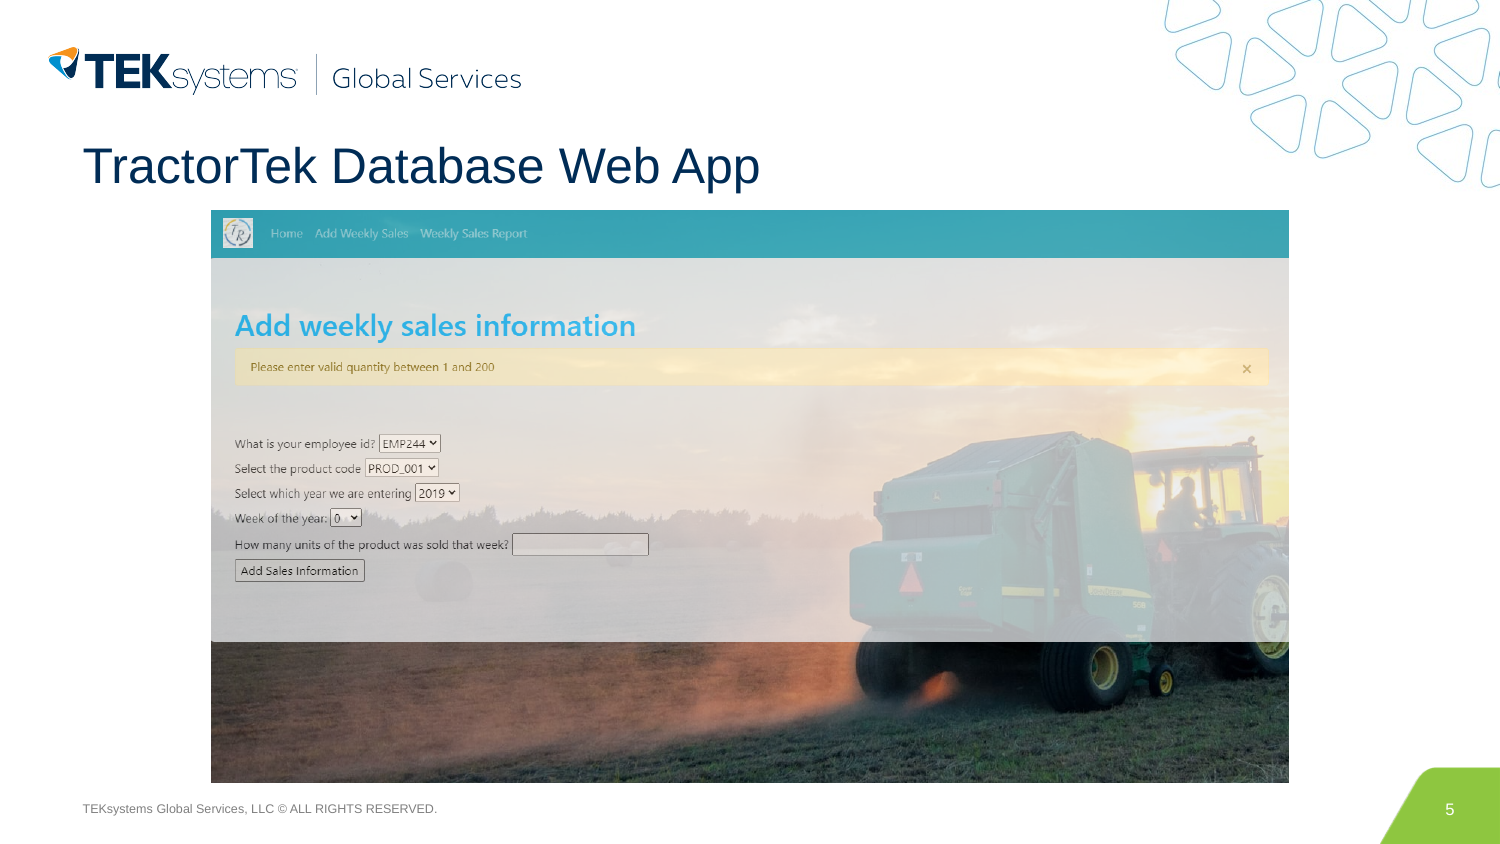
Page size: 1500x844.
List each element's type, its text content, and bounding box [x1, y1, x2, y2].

slide_number 5 [1402, 790, 1470, 827]
picture [0, 0, 1500, 844]
title TractorTek Database Web App [82, 132, 1418, 203]
